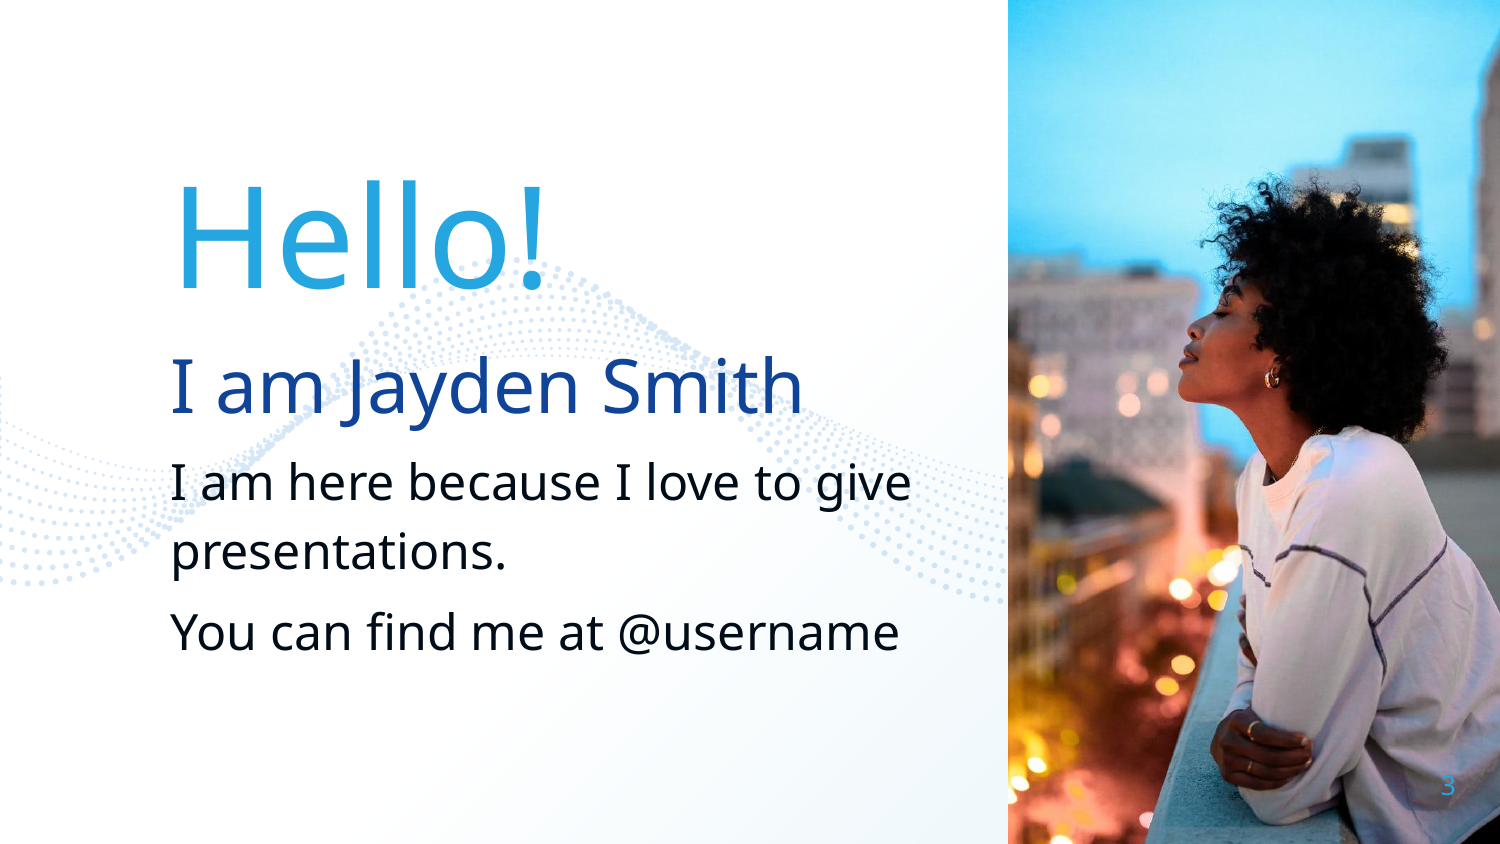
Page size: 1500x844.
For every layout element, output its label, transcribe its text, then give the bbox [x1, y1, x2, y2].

subtitle I am Jayden Smith I am here because I love to give presentations. You can find me at @username [170, 325, 1002, 684]
title Hello! [170, 159, 1002, 319]
picture [1007, 0, 1500, 844]
